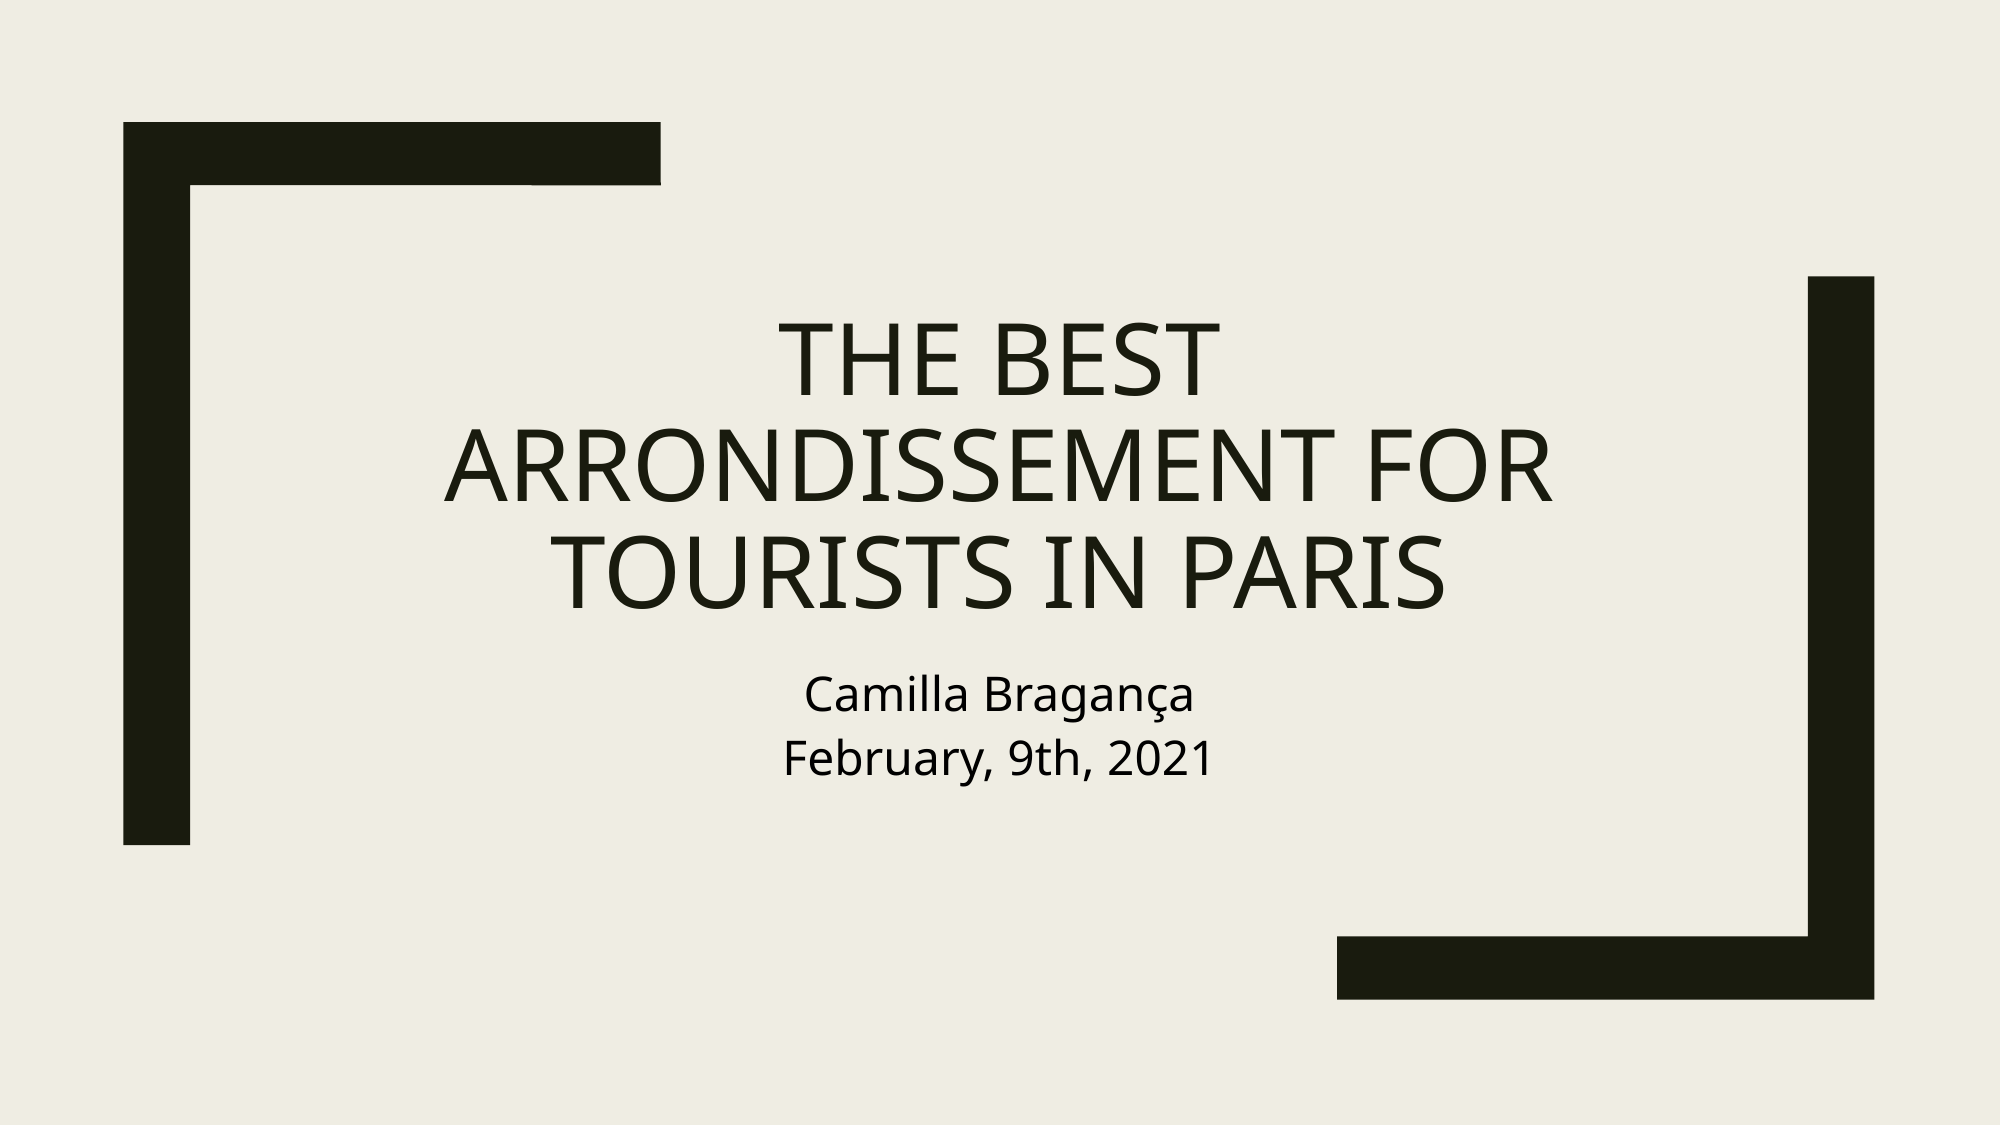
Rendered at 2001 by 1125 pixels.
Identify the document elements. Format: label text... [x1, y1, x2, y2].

title The best arrondissement for tourists in Paris [314, 293, 1686, 638]
subtitle Camilla Bragança February, 9th, 2021 [439, 649, 1561, 828]
